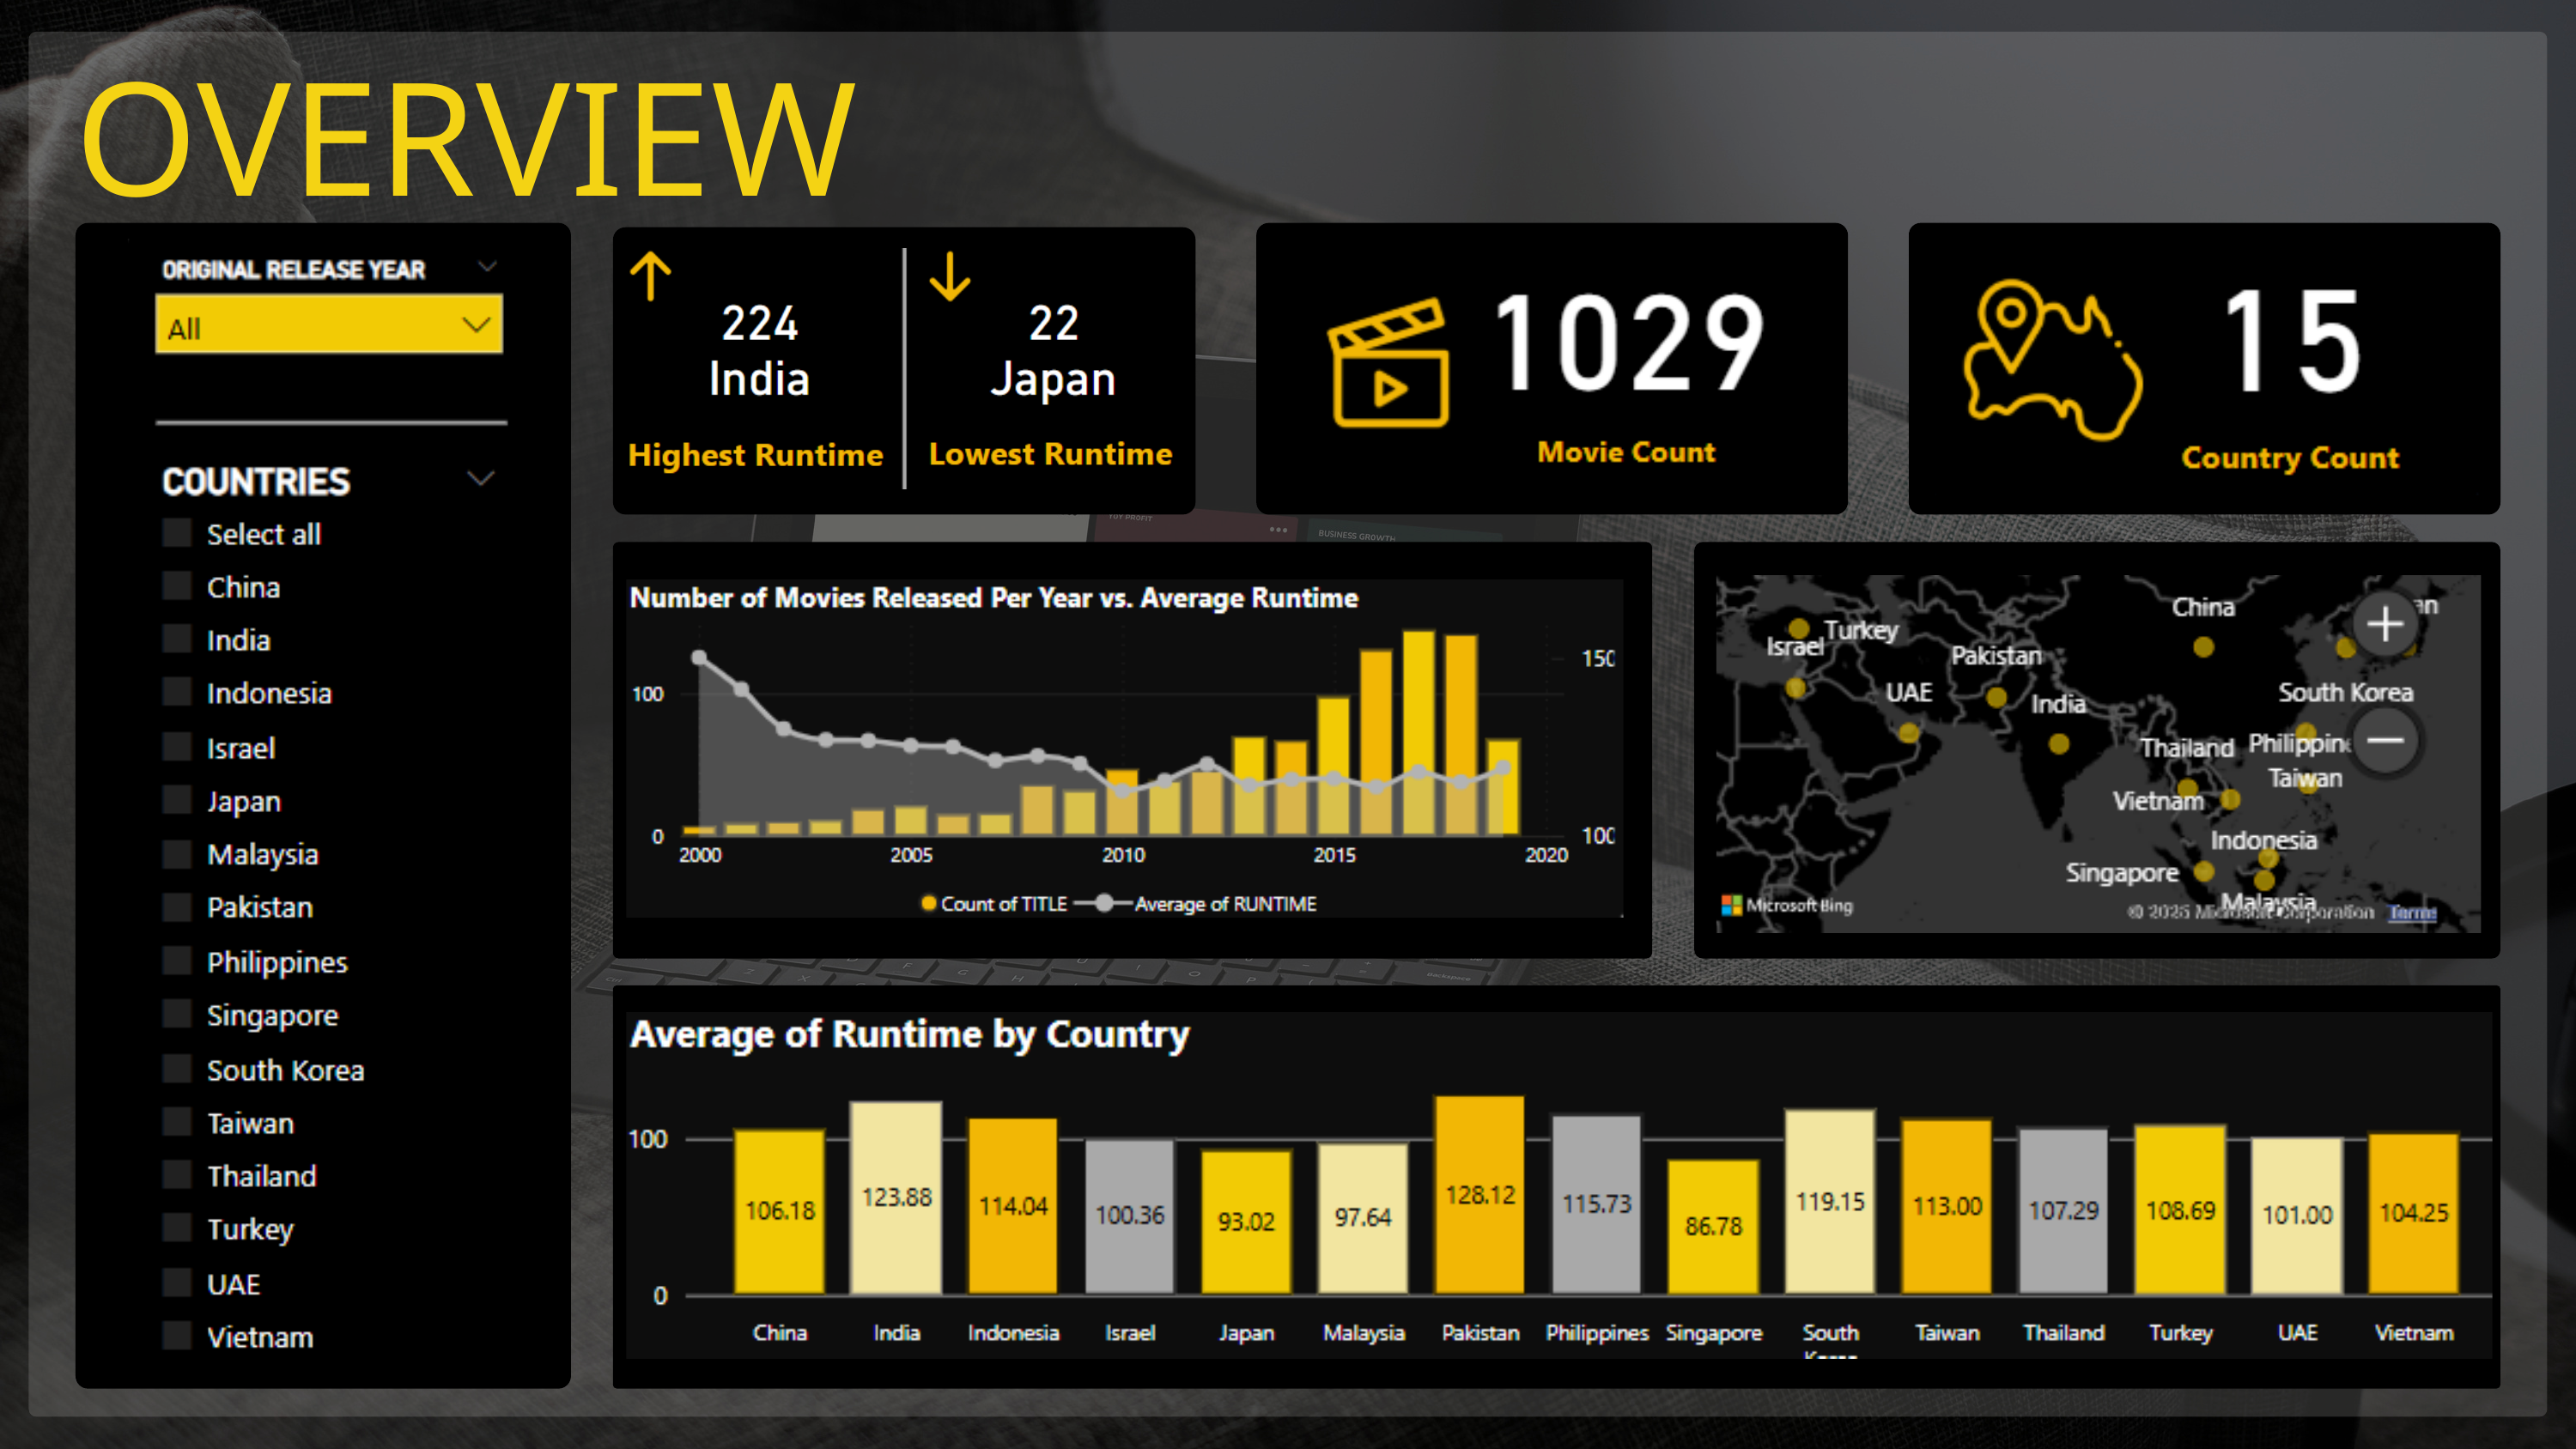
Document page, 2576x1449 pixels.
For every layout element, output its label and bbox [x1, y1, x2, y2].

text_box [75, 222, 572, 1389]
text_box [1693, 542, 2501, 959]
text_box [28, 31, 2548, 1417]
text_box [0, 0, 2576, 1449]
text_box [1255, 222, 1849, 515]
text_box [1908, 222, 2501, 515]
text_box [612, 542, 1653, 959]
text_box [612, 985, 2501, 1389]
text_box [612, 227, 1196, 515]
